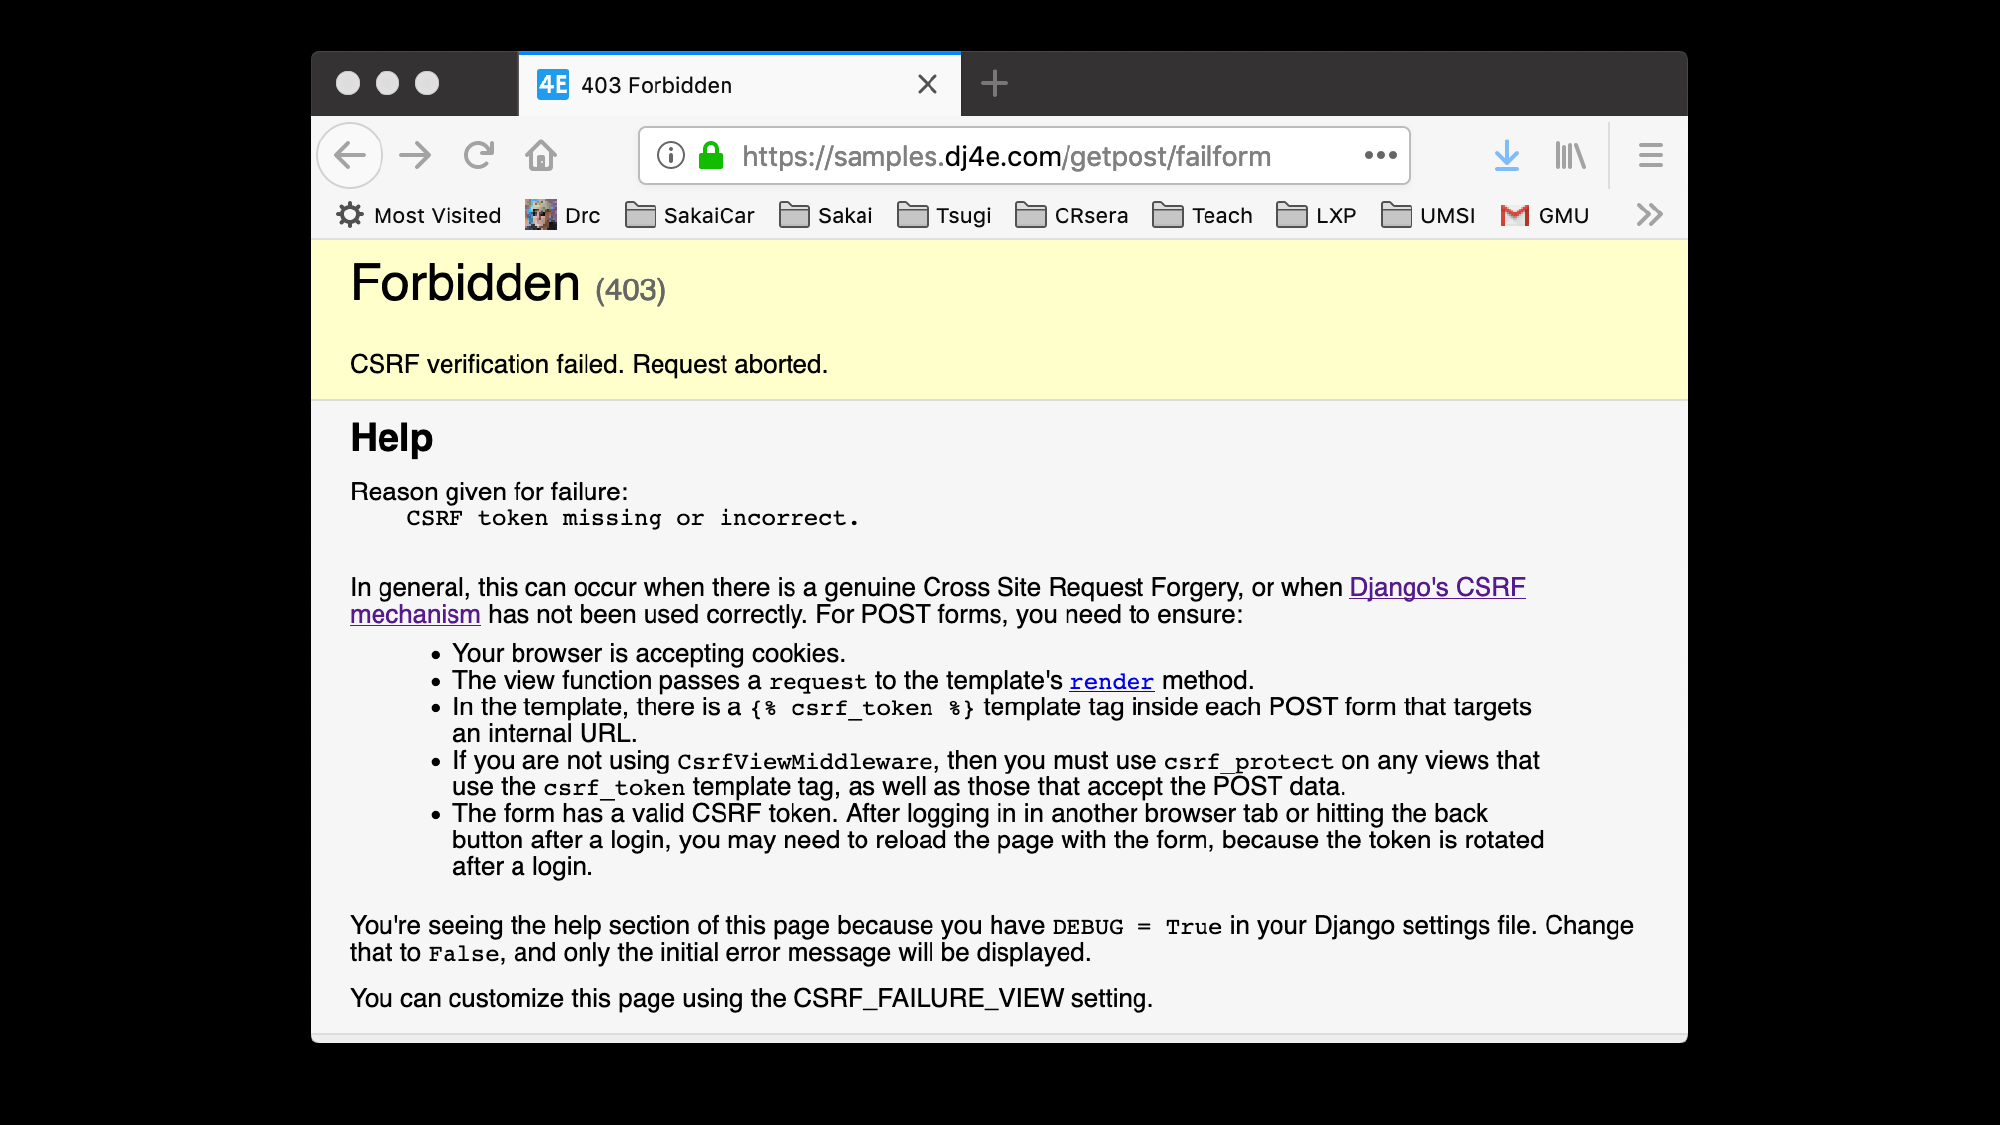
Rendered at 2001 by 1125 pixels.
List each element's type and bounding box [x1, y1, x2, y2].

picture [243, 0, 1755, 1125]
